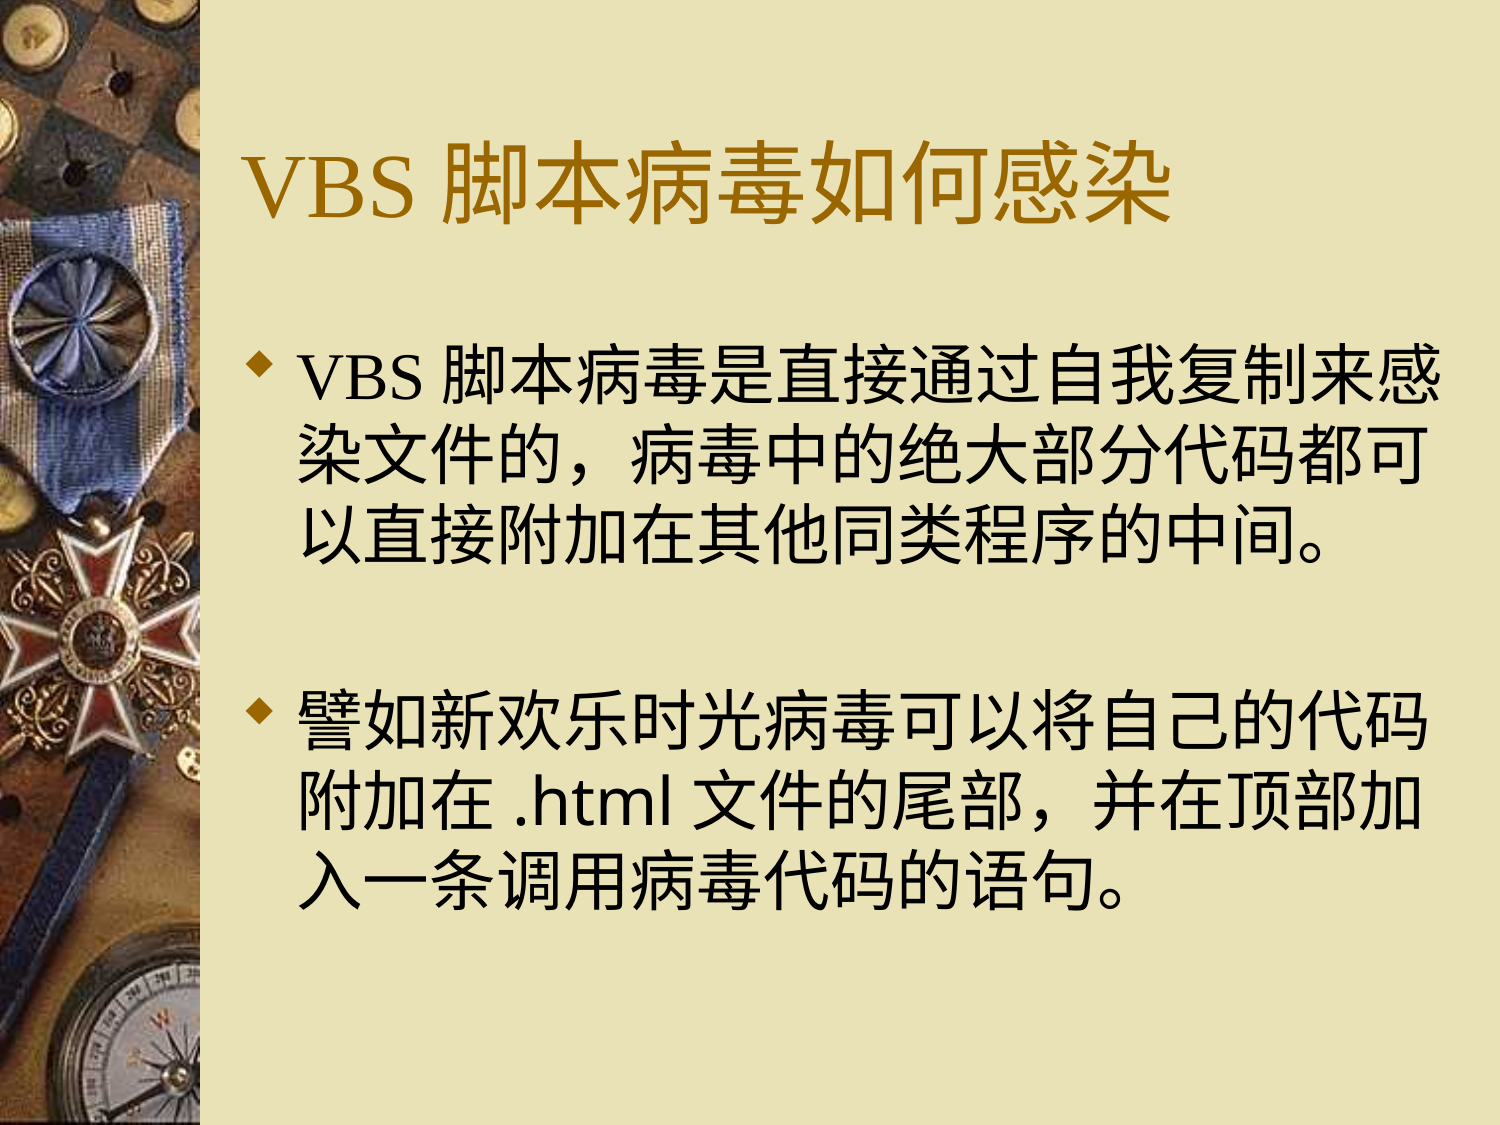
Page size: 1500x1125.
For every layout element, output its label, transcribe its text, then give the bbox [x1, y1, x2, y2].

list VBS脚本病毒是直接通过自我复制来感染文件的，病毒中的绝大部分代码都可以直接附加在其他同类程序的中间。 譬如新欢乐时光病毒可以将自己的代码附加在.html文件的尾部，并在顶部加入一条调用病毒代码的语句。 [225, 324, 1475, 1000]
title VBS脚本病毒如何感染 [225, 87, 1463, 275]
picture [0, 0, 200, 1125]
